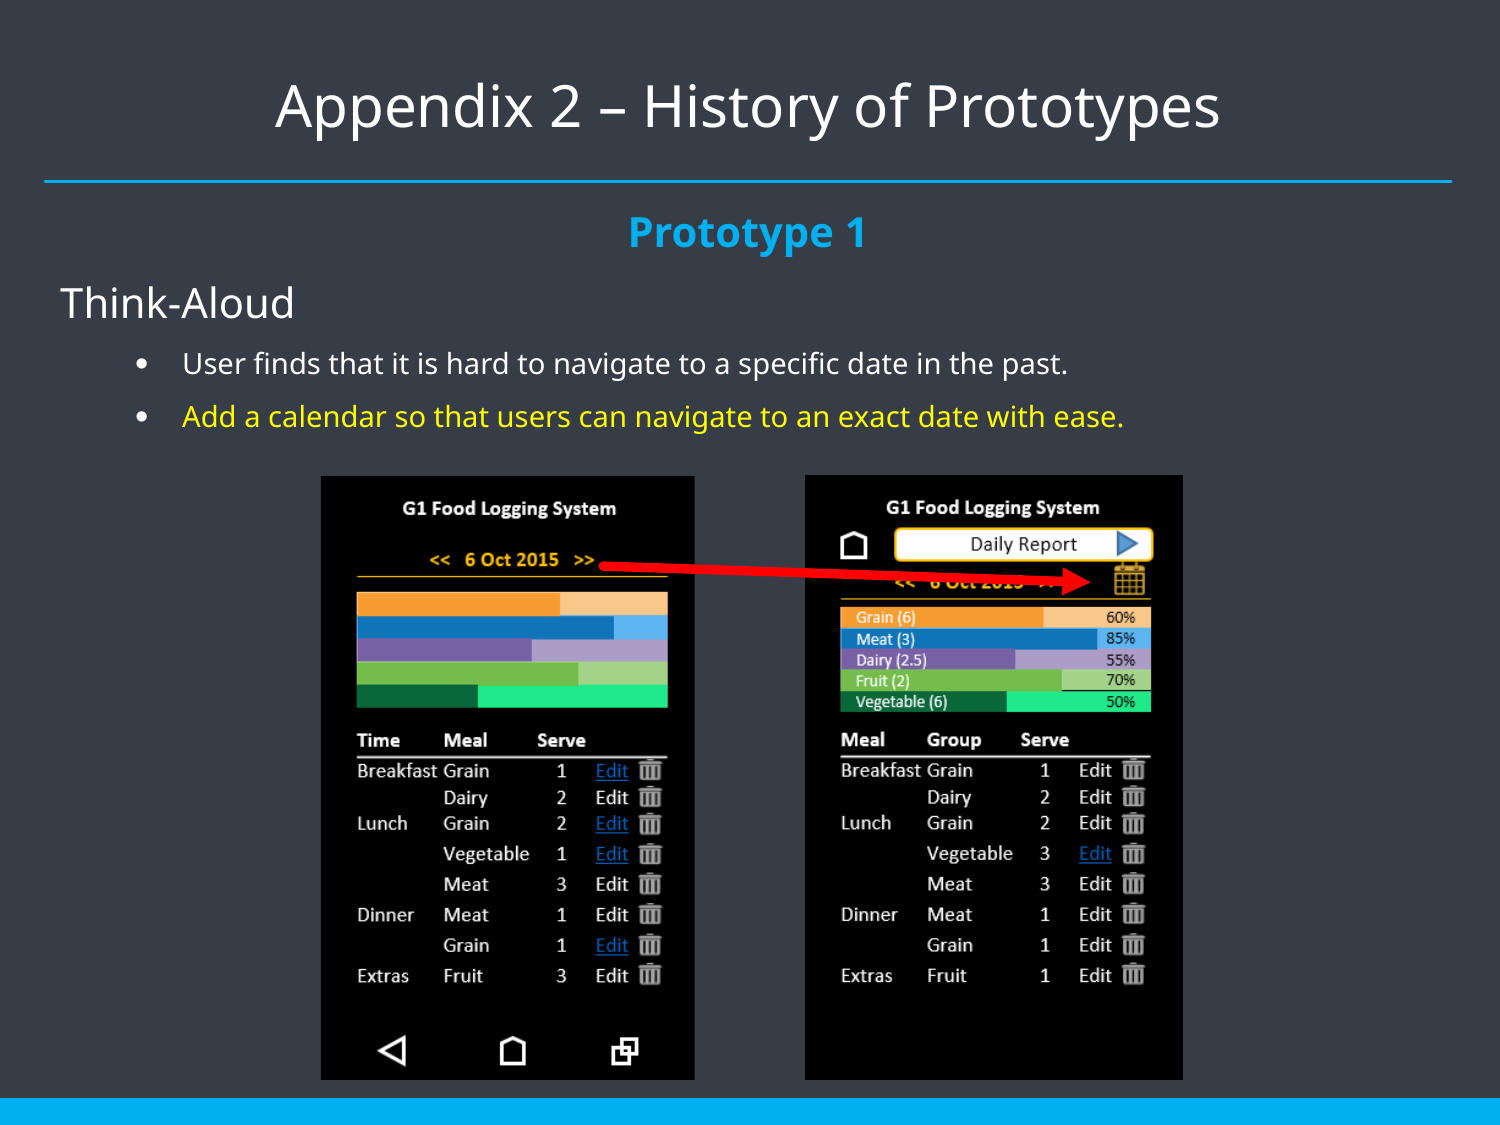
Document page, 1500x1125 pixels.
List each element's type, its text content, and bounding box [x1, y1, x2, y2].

title Appendix 2 – History of Prototypes [67, 25, 1430, 180]
picture [320, 475, 695, 1081]
text_box [0, 1098, 1500, 1125]
list Prototype 1 Think-Aloud User finds that it is hard to navigate to a specific date in the past. Add a calendar so that users can navigate to an exact date with ease. [45, 198, 1452, 1037]
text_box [602, 565, 1091, 583]
picture [805, 475, 1183, 1081]
